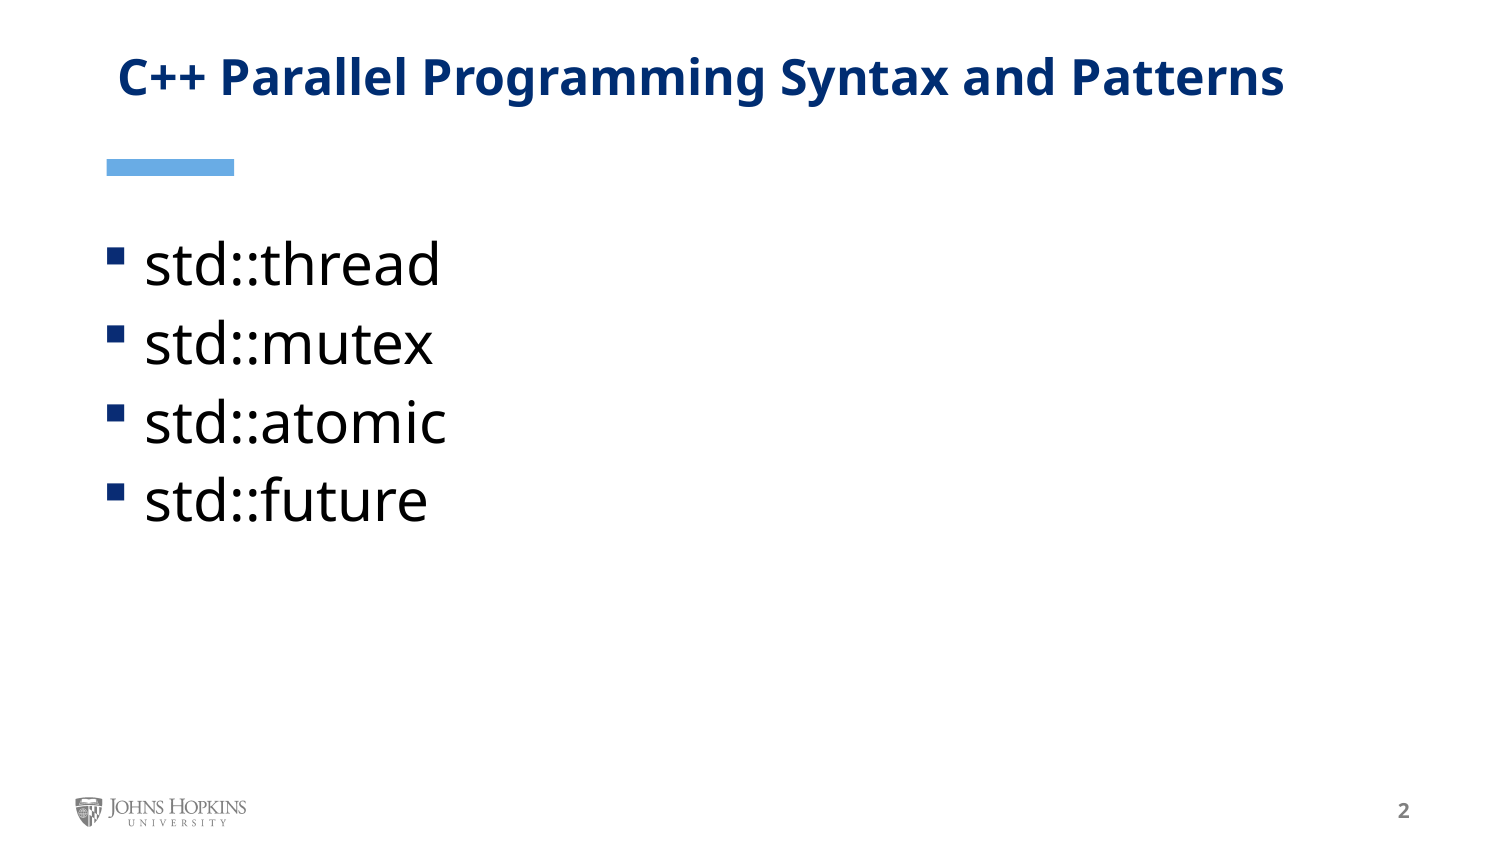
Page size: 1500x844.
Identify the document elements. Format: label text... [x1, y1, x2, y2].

list std::thread std::mutex std::atomic std::future [87, 228, 1414, 733]
title C++ Parallel Programming Syntax and Patterns [103, 45, 1397, 208]
